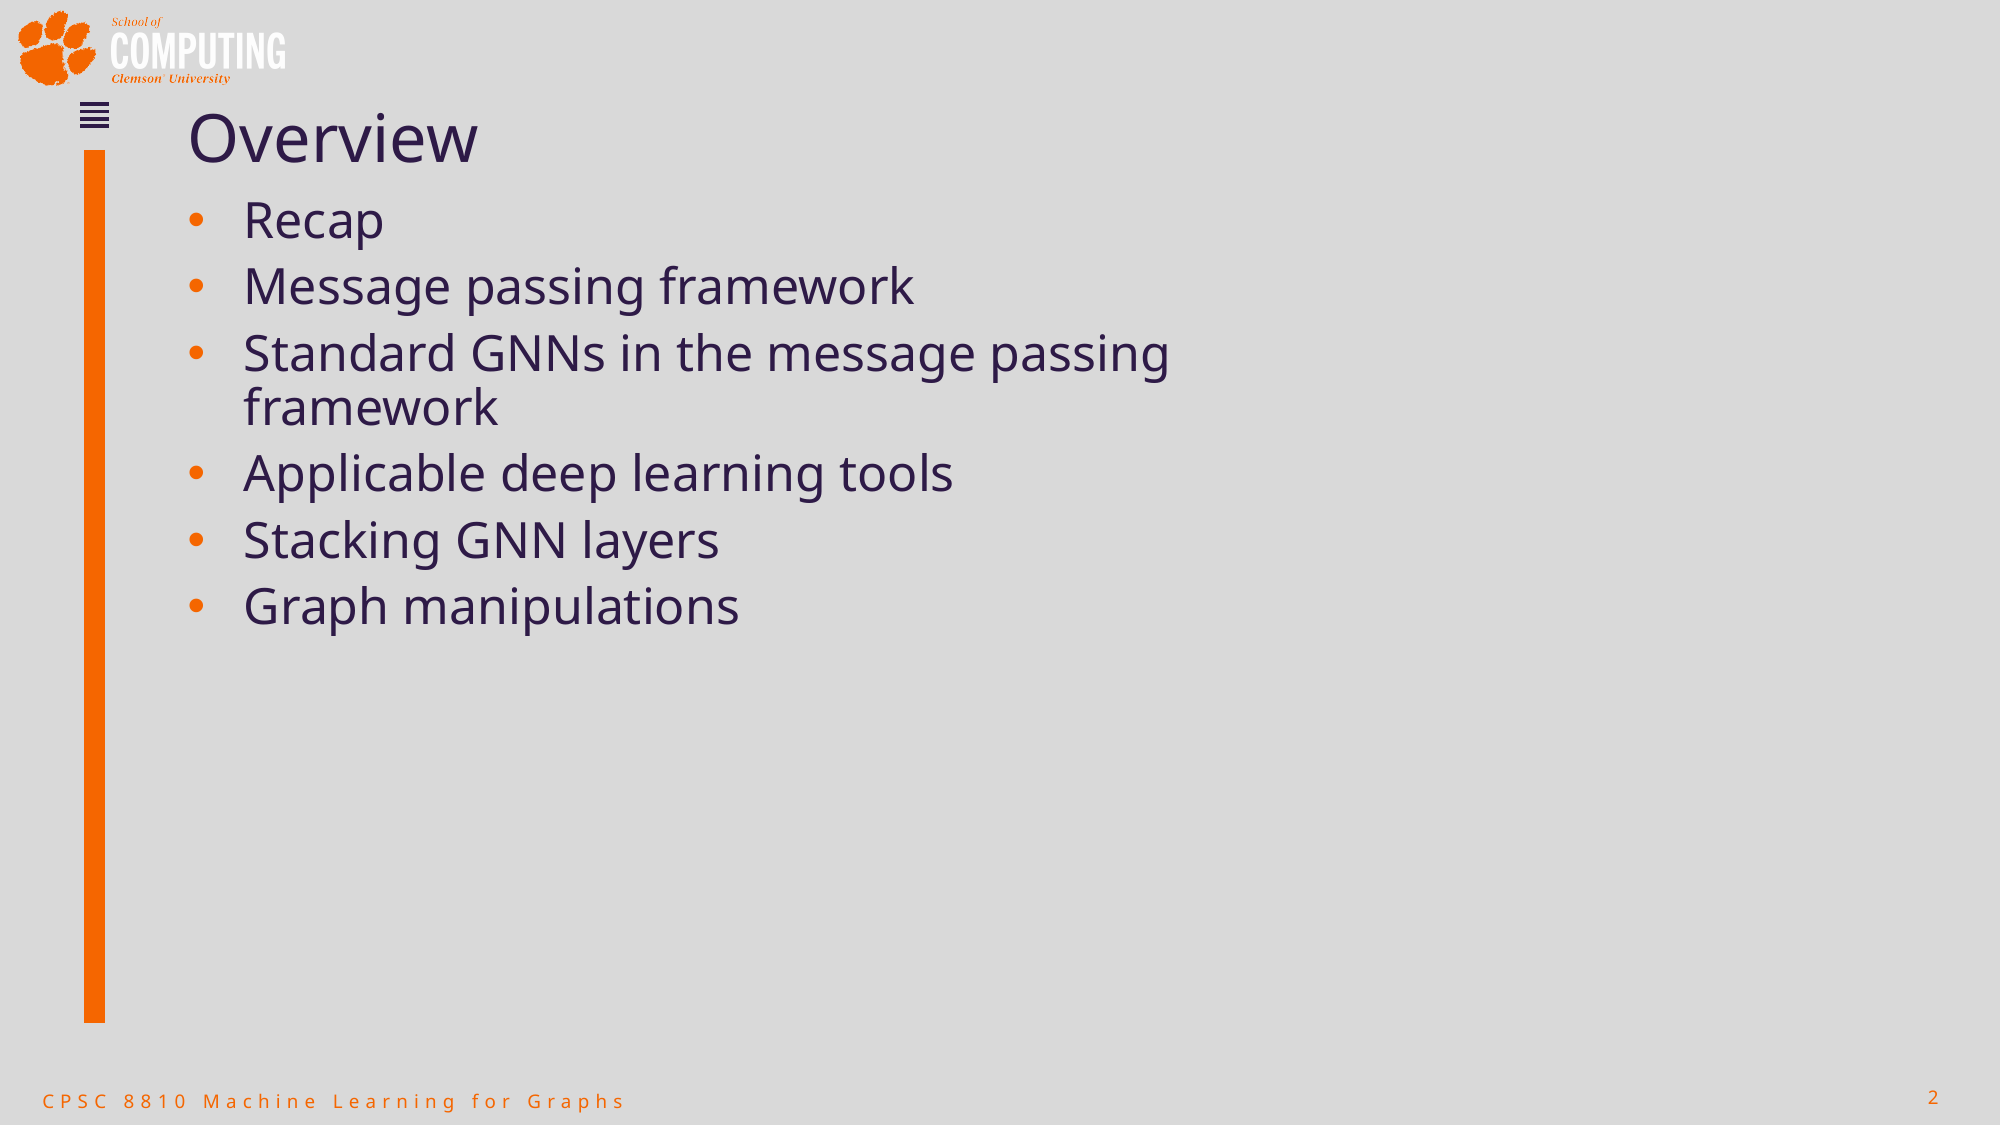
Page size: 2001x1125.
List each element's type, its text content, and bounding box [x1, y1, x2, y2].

list Recap Message passing framework Standard GNNs in the message passing framework Applicable deep learning tools Stacking GNN layers Graph manipulations [187, 195, 1411, 720]
title Overview [187, 104, 1913, 178]
picture [18, 10, 285, 86]
